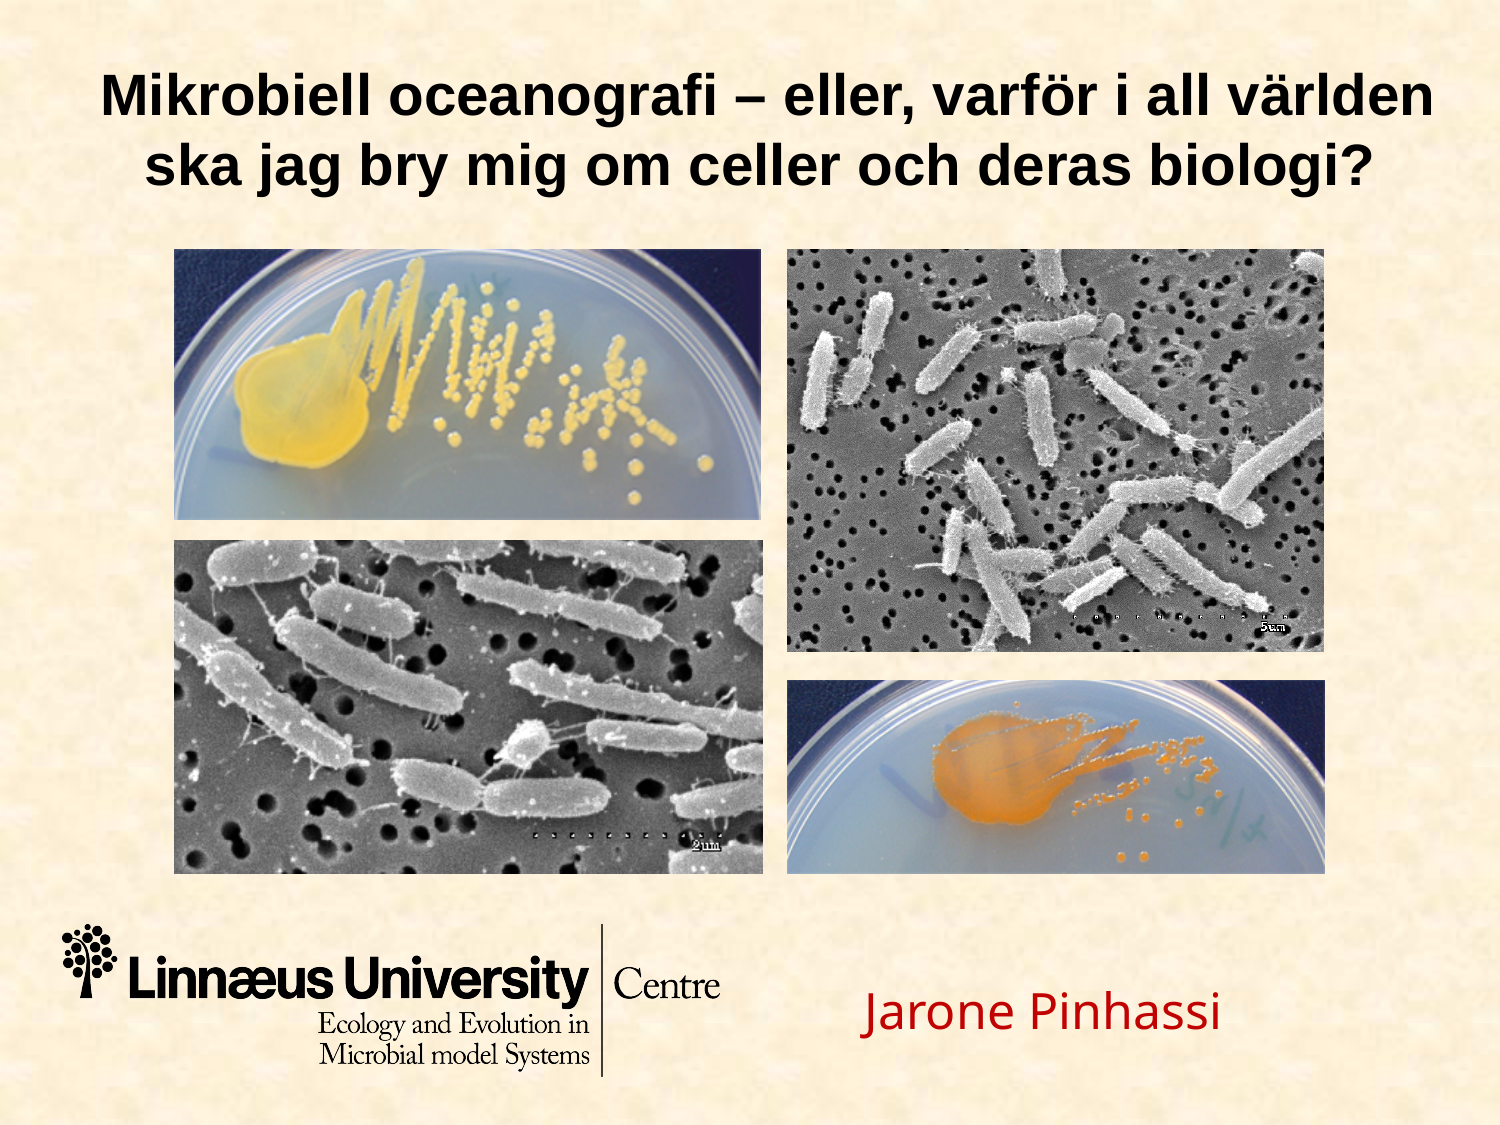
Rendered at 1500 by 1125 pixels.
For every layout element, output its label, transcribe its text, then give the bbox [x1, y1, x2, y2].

picture [0, 0, 1500, 1125]
text_box Jarone Pinhassi [824, 979, 1263, 1050]
text_box Mikrobiell oceanografi – eller, varför i all världen ska jag bry mig om celler och deras biologi? [62, 49, 1475, 207]
